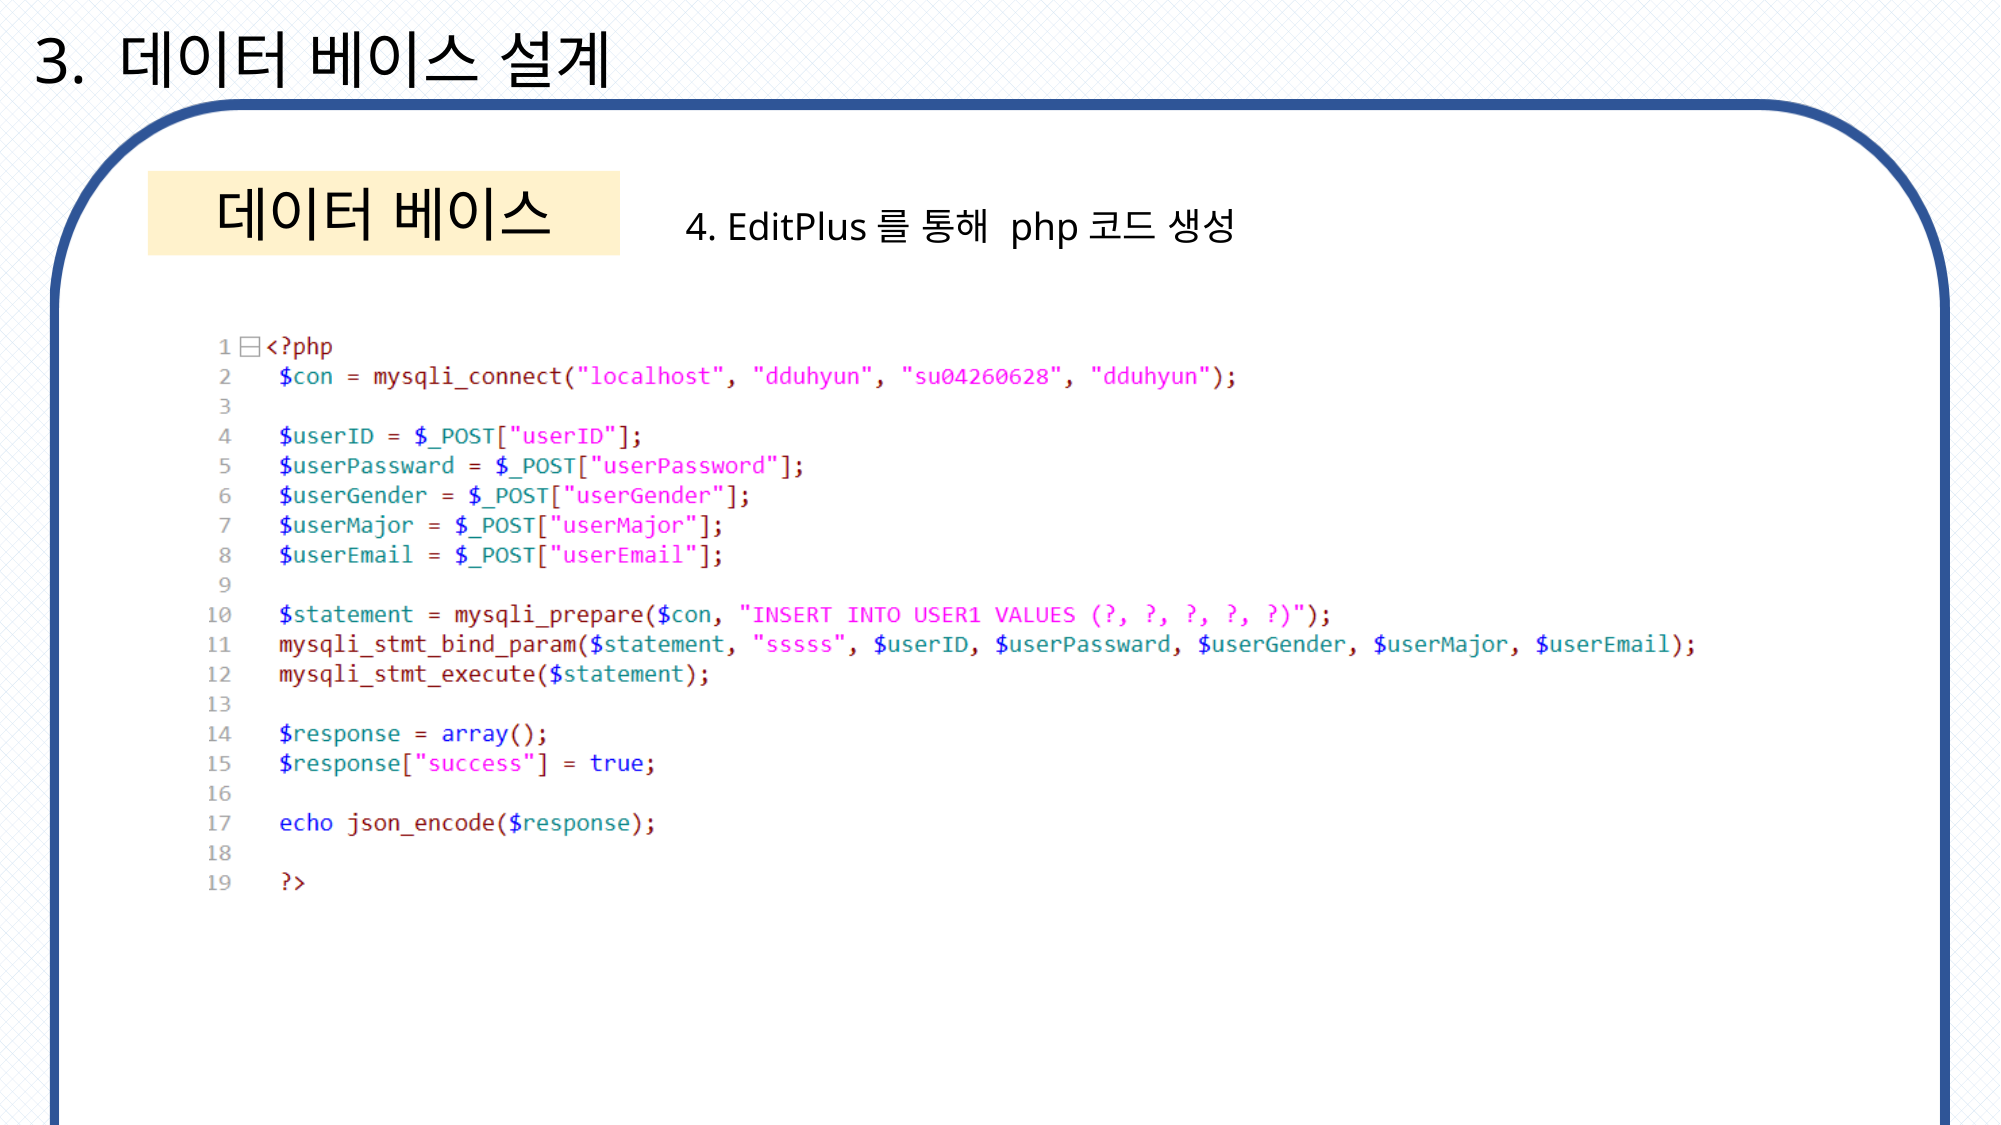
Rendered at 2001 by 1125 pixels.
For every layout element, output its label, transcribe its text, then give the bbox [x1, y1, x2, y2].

text_box 3. 데이터 베이스 설계 [19, 13, 905, 104]
picture [49, 99, 1950, 1125]
